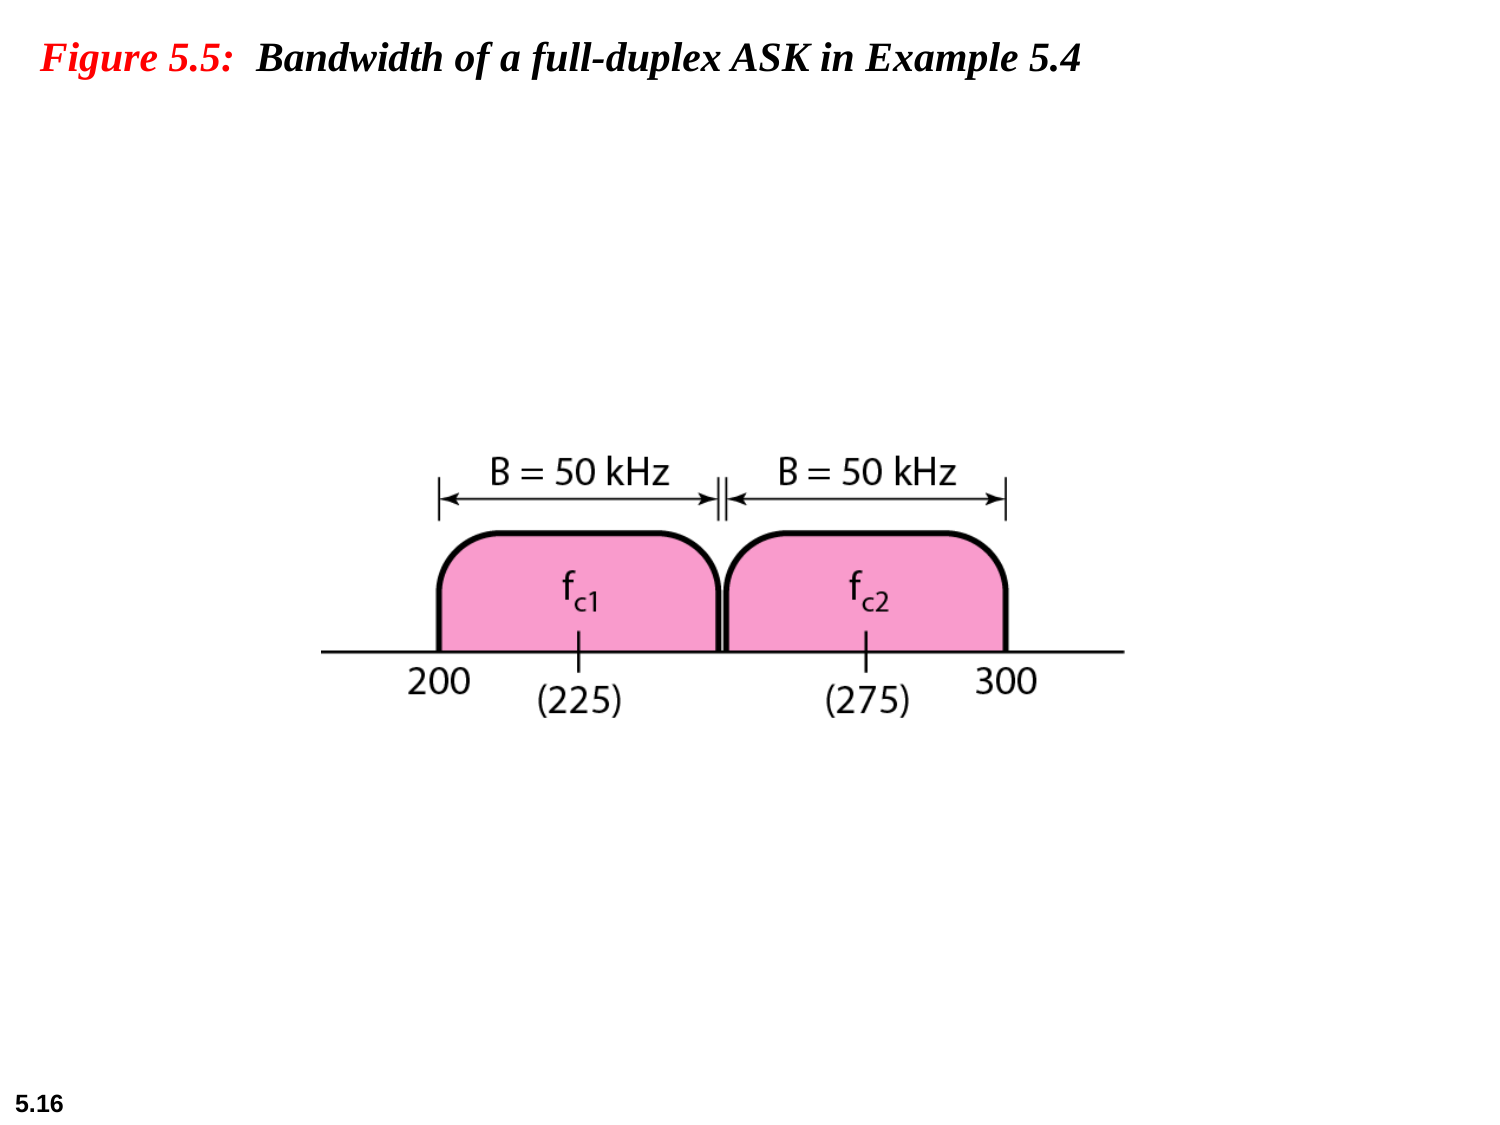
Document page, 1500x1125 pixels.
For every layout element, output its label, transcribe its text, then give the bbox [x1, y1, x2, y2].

text_box Figure 5.5: Bandwidth of a full-duplex ASK in Example 5.4 [24, 22, 1363, 87]
text_box 5.16 [0, 1049, 313, 1125]
picture [321, 451, 1126, 726]
